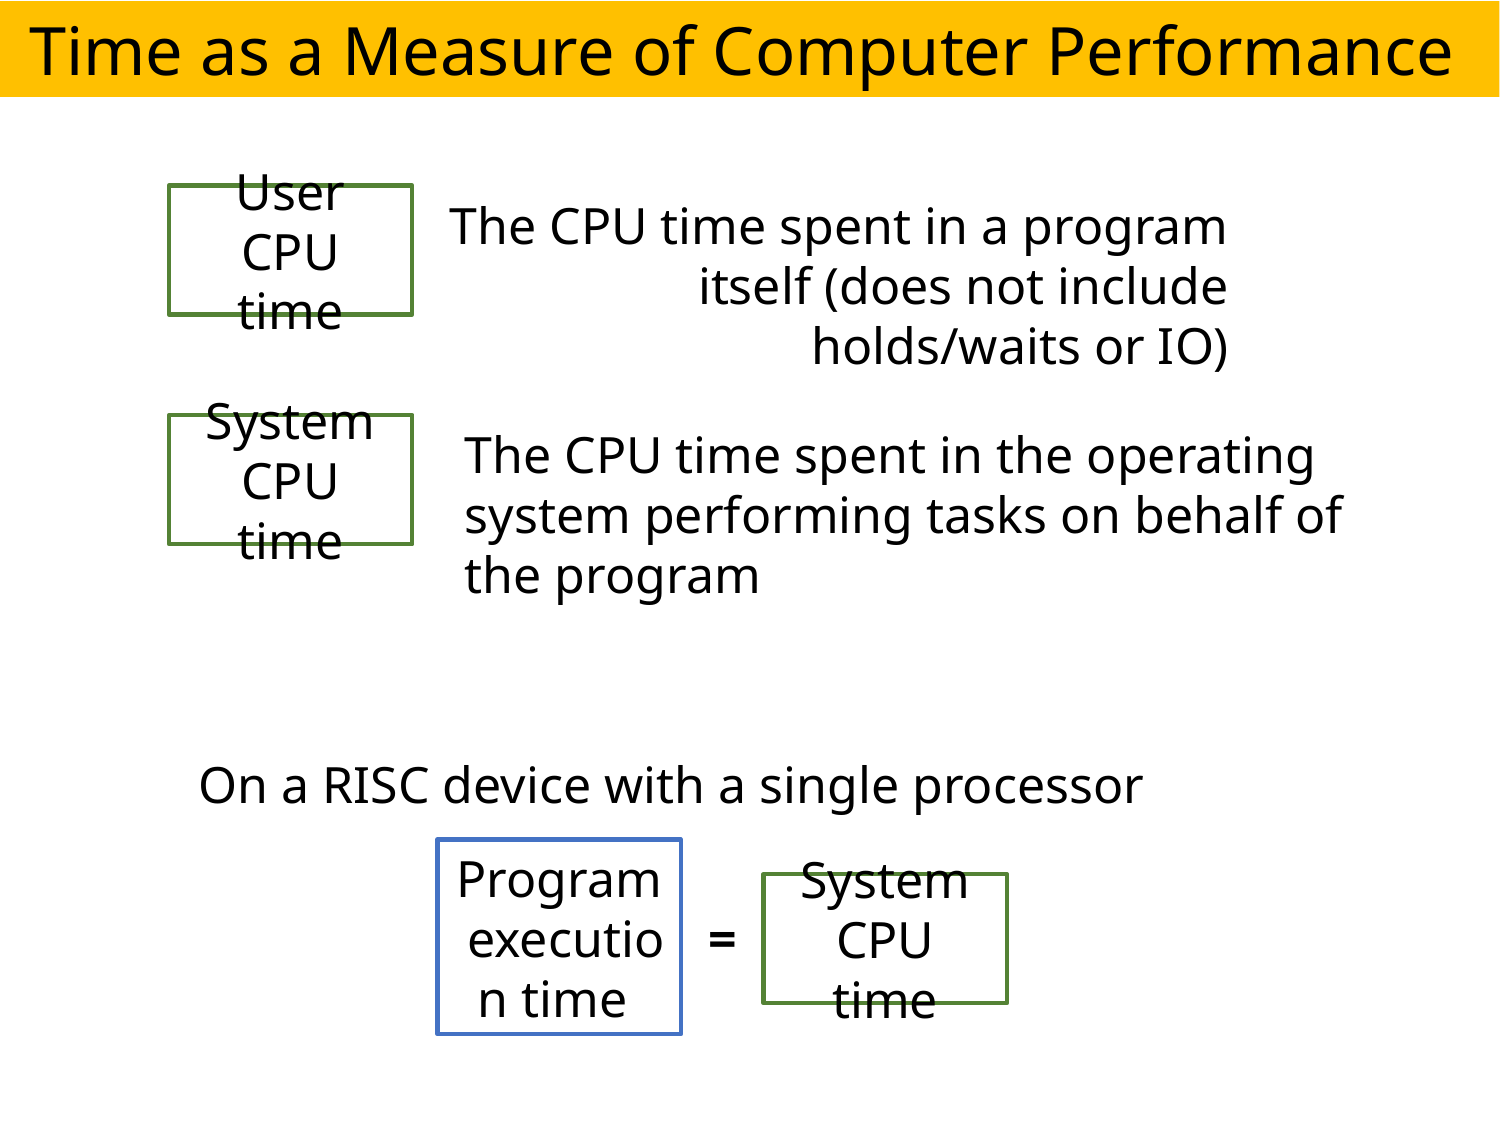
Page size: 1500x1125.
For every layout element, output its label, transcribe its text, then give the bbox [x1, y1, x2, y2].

text_box Program execution time [435, 837, 683, 1036]
title Time as a Measure of Computer Performance [0, 0, 1500, 98]
text_box = [693, 900, 752, 975]
text_box The CPU time spent in a program itself (does not include holds/waits or IO) [412, 187, 1244, 383]
text_box System CPU time [761, 872, 1009, 1005]
text_box The CPU time spent in the operating system performing tasks on behalf of the program [450, 416, 1375, 611]
text_box System CPU time [167, 413, 414, 546]
list On a RISC device with a single processor [168, 724, 1500, 1125]
text_box User CPU time [167, 183, 414, 317]
